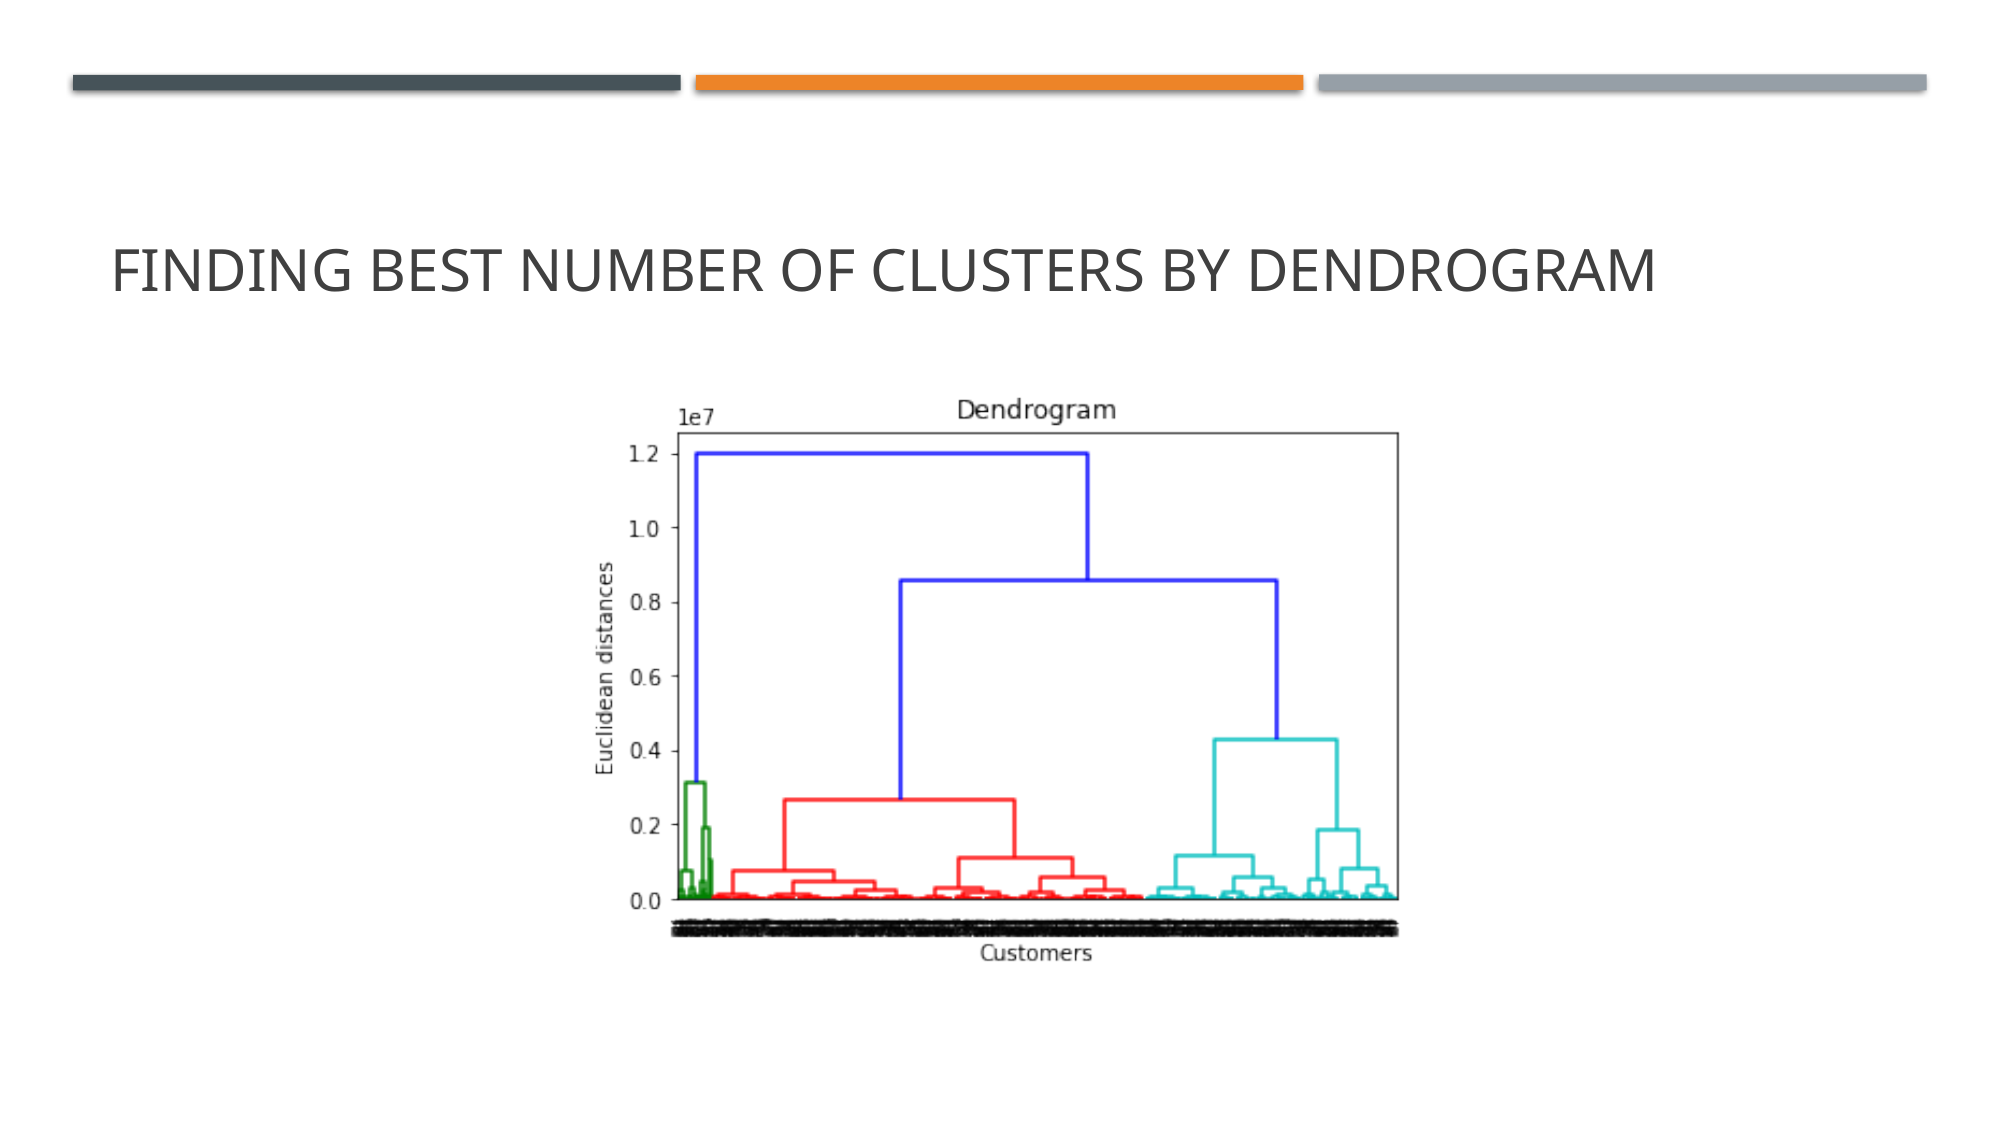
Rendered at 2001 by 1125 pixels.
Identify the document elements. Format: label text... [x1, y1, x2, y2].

picture [583, 383, 1417, 981]
title Finding best number of clusters by dendrogram [95, 115, 1905, 311]
